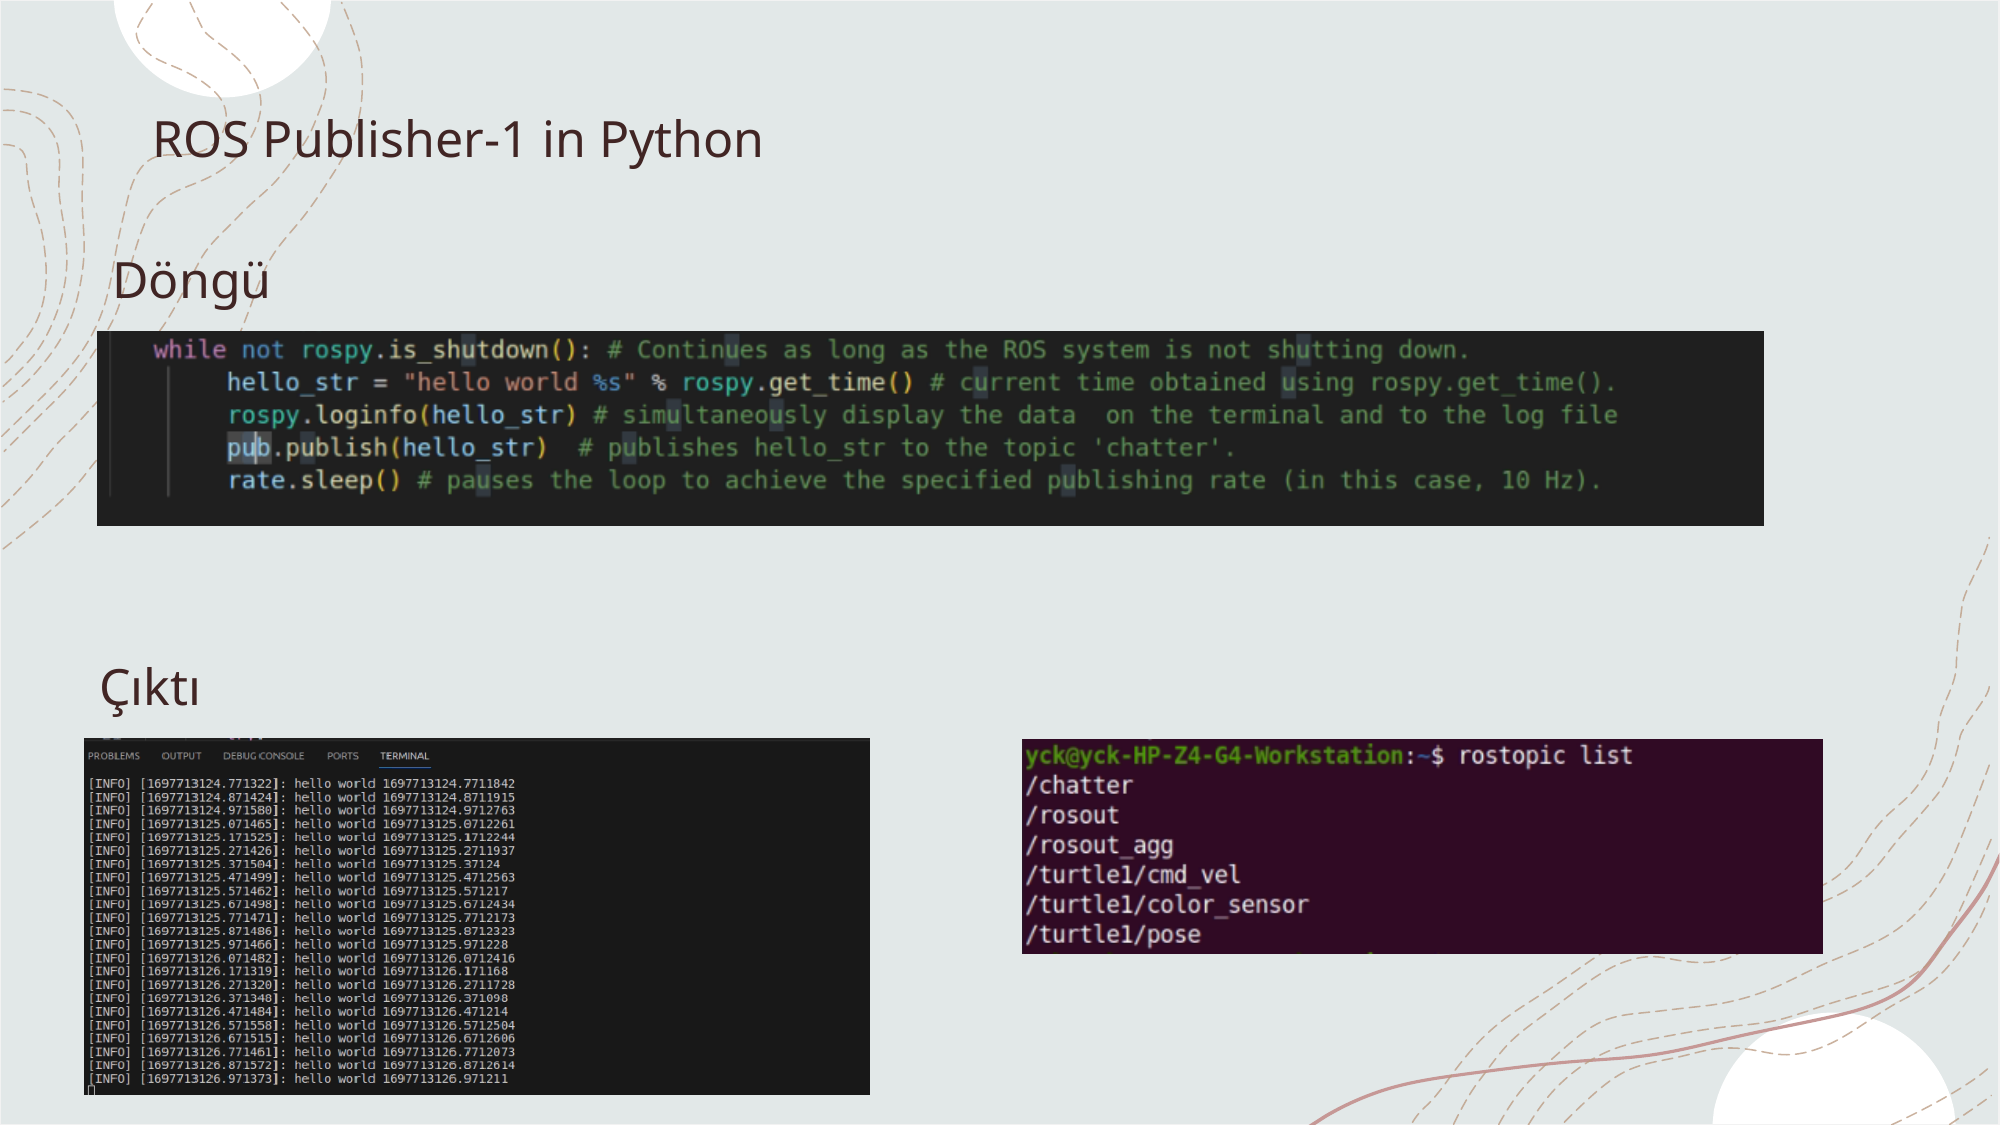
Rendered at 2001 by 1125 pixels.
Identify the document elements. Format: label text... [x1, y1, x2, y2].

picture [97, 331, 1764, 526]
picture [84, 738, 870, 1095]
title ROS Publisher-1 in Python [137, 84, 1863, 191]
text_box Çıktı [84, 632, 1810, 739]
picture [1022, 739, 1823, 954]
text_box Döngü [97, 225, 1823, 332]
